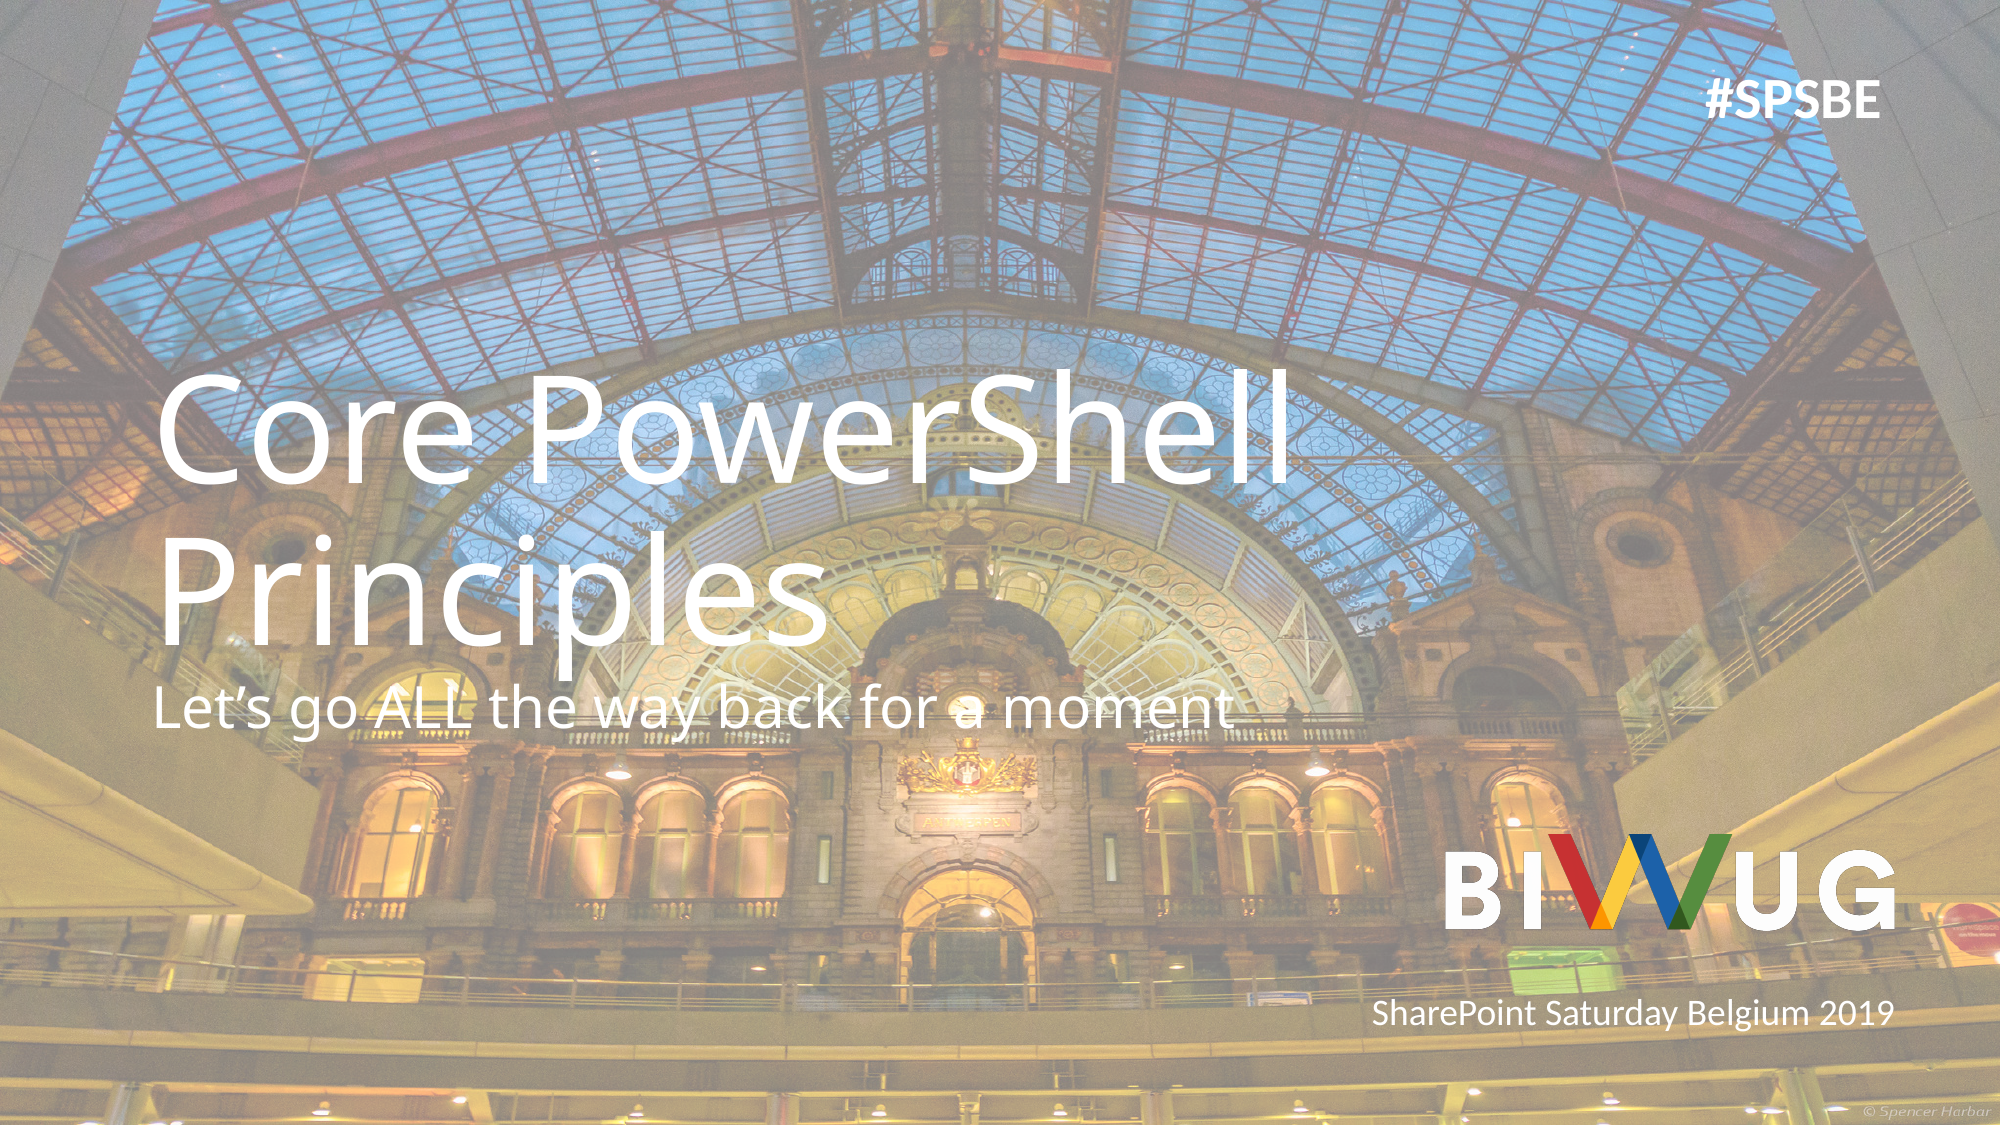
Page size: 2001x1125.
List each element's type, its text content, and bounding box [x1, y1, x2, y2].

text_box #SPSBE [1690, 52, 1897, 138]
title Core PowerShell Principles Let’s go ALL the way back for a moment [136, 280, 1862, 749]
text_box SharePoint Saturday Belgium 2019 [1357, 980, 1922, 1041]
picture [1445, 834, 1895, 932]
